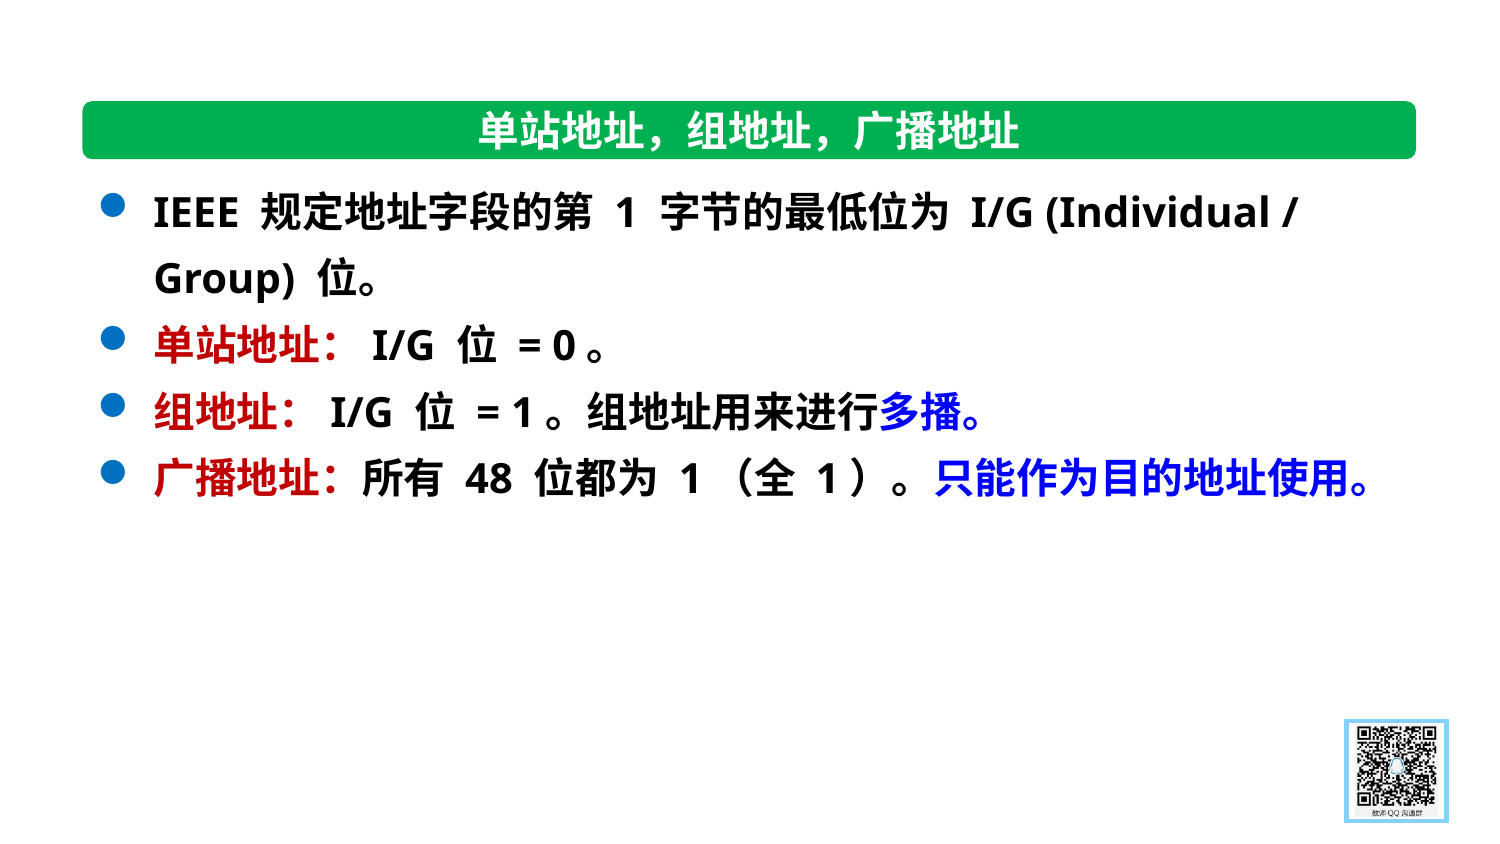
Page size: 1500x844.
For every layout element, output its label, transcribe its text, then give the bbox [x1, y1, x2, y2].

text_box [1036, 101, 1417, 160]
text_box 单站地址，组地址，广播地址 [462, 97, 1036, 163]
picture [1355, 724, 1438, 817]
text_box [82, 101, 462, 160]
text_box IEEE 规定地址字段的第 1 字节的最低位为 I/G (Individual / Group) 位。 单站地址：I/G 位 = 0。 组地址：I/G 位 = 1。组地址用来进行多播。 广播地址：所有 48 位都为 1（全 1）。只能作为目的地址使用。 [82, 161, 1435, 510]
